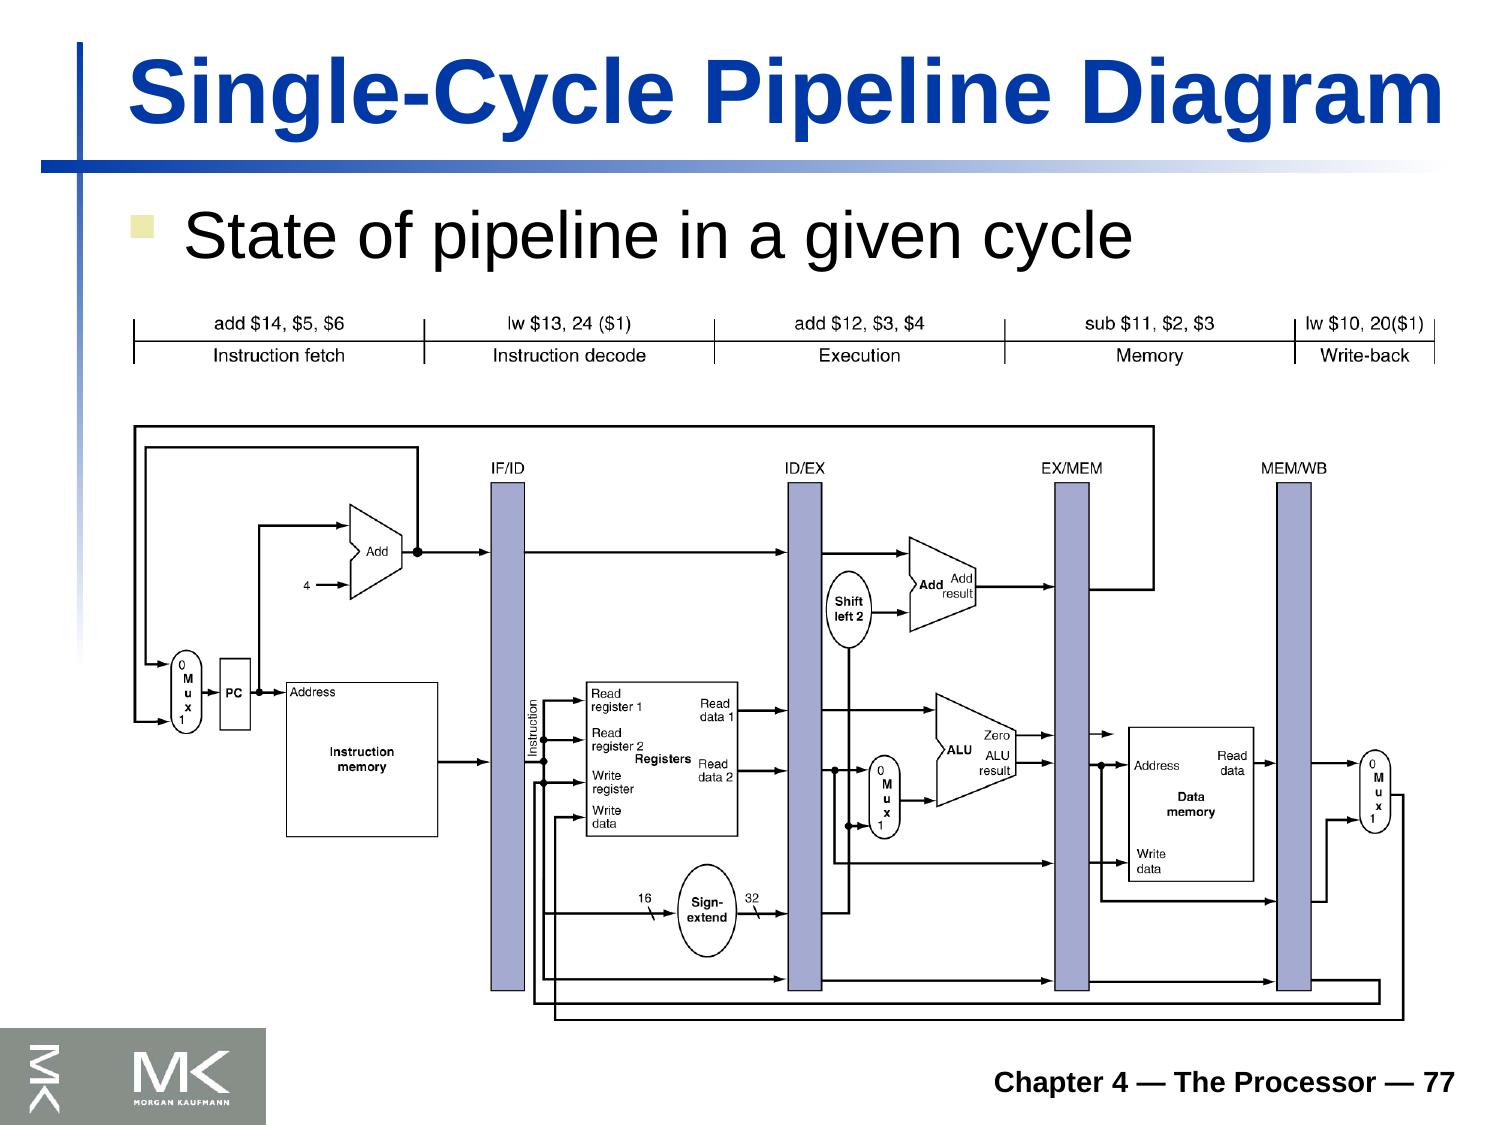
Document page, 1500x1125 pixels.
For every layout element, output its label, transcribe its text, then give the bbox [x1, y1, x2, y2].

picture [0, 1028, 266, 1125]
title Single-Cycle Pipeline Diagram [112, 23, 1468, 149]
footer Chapter 4 — The Processor — 77 [277, 1046, 1471, 1106]
picture [133, 313, 1435, 1021]
list State of pipeline in a given cycle [112, 184, 1469, 291]
